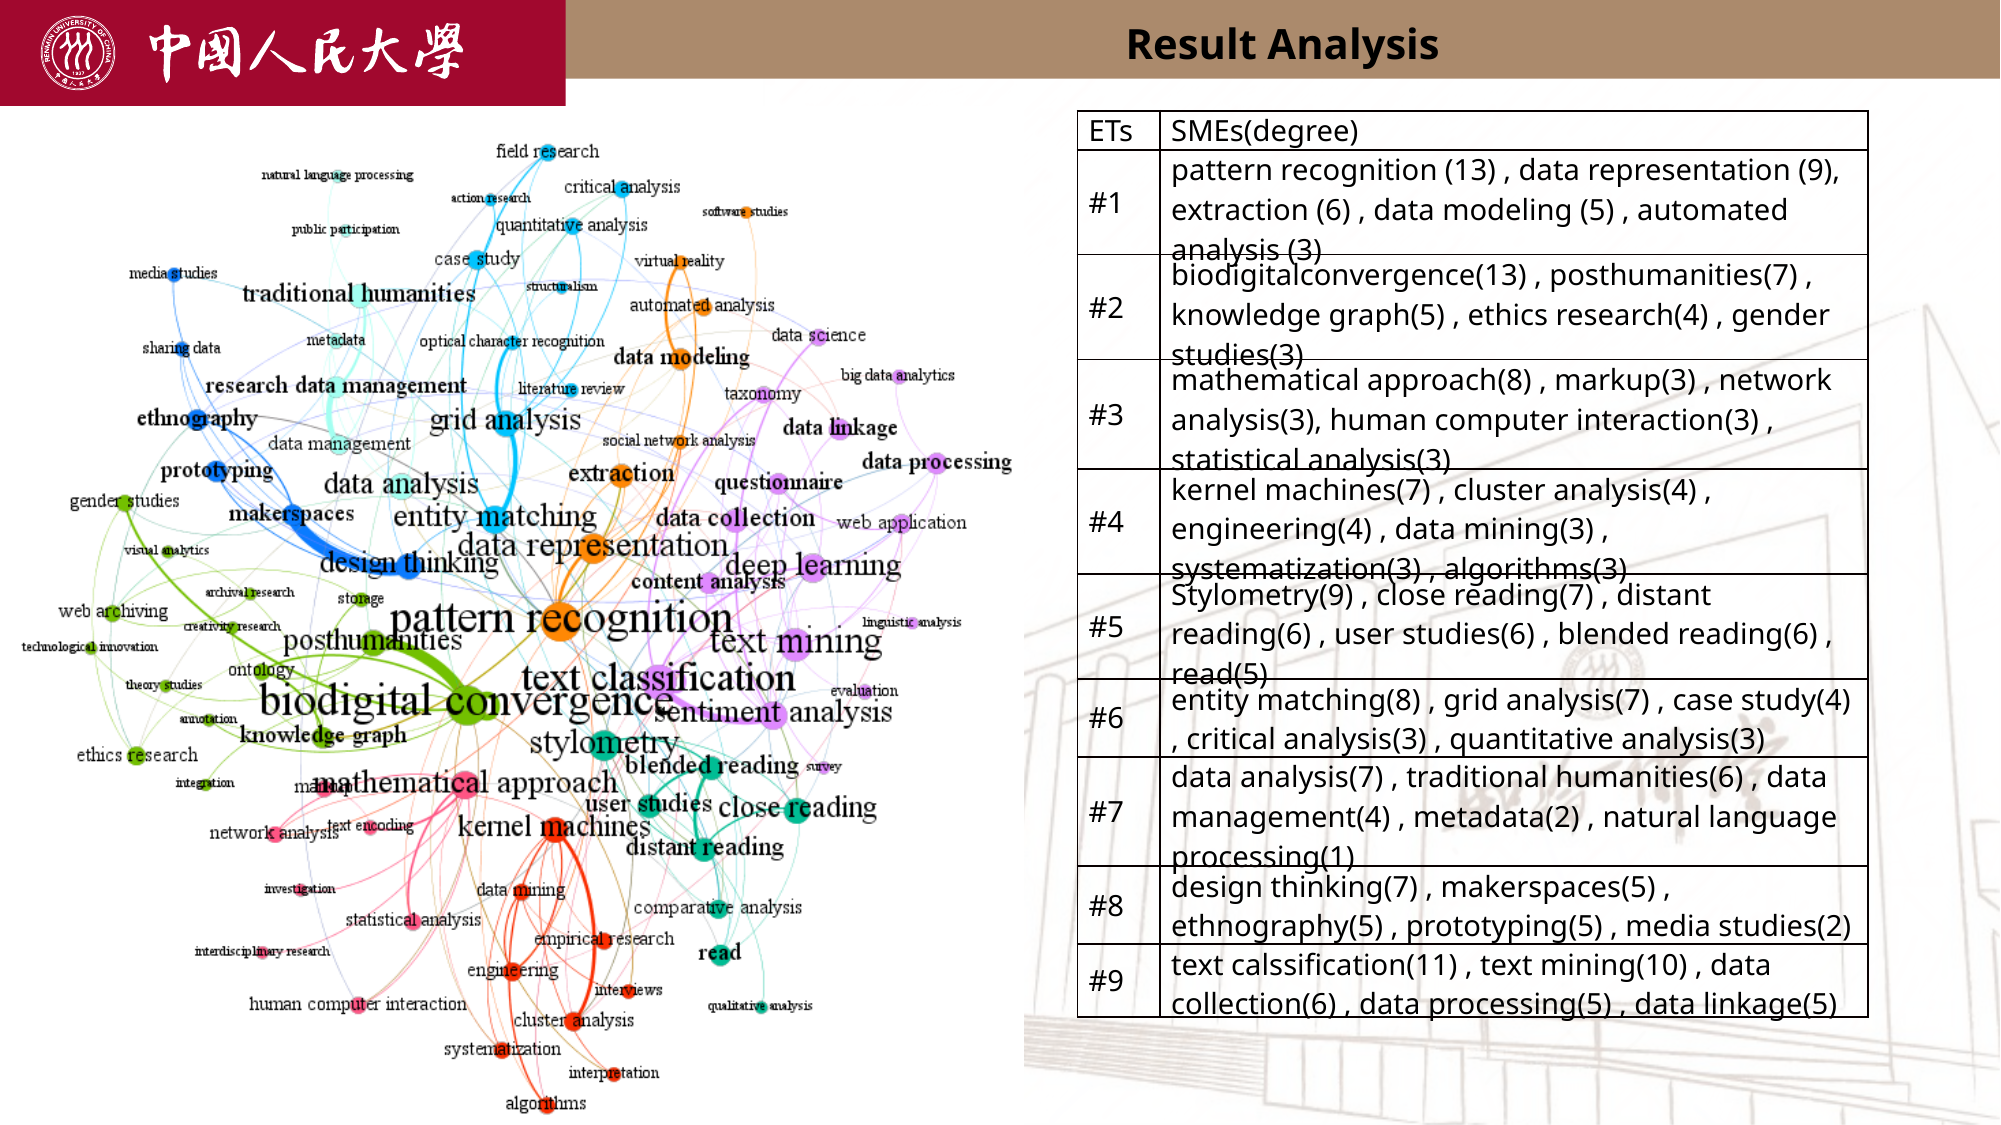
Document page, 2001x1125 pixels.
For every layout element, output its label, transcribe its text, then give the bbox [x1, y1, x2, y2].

picture [0, 106, 1024, 1125]
table_cell biodigitalconvergence(13) , posthumanities(7) , knowledge graph(5) , ethics research(4) , gender studies(3) [1161, 255, 1867, 359]
text_box [567, 80, 2000, 1125]
table_cell #3 [1078, 360, 1159, 468]
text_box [149, 22, 464, 84]
table_cell pattern recognition (13) , data representation (9), extraction (6) , data modeling (5) , automated analysis (3) [1161, 151, 1867, 254]
table_cell kernel machines(7) , cluster analysis(4) , engineering(4) , data mining(3) , systematization(3) , algorithms(3) [1161, 470, 1867, 573]
table_header SMEs(degree) [1161, 112, 1867, 149]
table_cell #7 [1078, 758, 1159, 865]
table_header ETs [1078, 112, 1159, 149]
table_cell text calssification(11) , text mining(10) , data collection(6) , data processing(5) , data linkage(5) [1161, 945, 1867, 1016]
table_cell #5 [1078, 575, 1159, 678]
table_cell mathematical approach(8) , markup(3) , network analysis(3), human computer interaction(3) , statistical analysis(3) [1161, 360, 1867, 468]
text_box [567, 76, 2000, 80]
table_cell #9 [1078, 945, 1159, 1016]
table_cell design thinking(7) , makerspaces(5) , ethnography(5) , prototyping(5) , media studies(2) [1161, 867, 1867, 943]
text_box Result Analysis [565, 0, 2000, 76]
table_cell data analysis(7) , traditional humanities(6) , data management(4) , metadata(2) , natural language processing(1) [1161, 758, 1867, 865]
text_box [40, 15, 116, 91]
table_cell #1 [1078, 151, 1159, 254]
table_cell Stylometry(9) , close reading(7) , distant reading(6) , user studies(6) , blended reading(6) , read(5) [1161, 575, 1867, 678]
table_cell #8 [1078, 867, 1159, 943]
table_cell #6 [1078, 680, 1159, 756]
table_cell #2 [1078, 255, 1159, 359]
table_cell entity matching(8) , grid analysis(7) , case study(4) , critical analysis(3) , quantitative analysis(3) [1161, 680, 1867, 756]
table_cell #4 [1078, 470, 1159, 573]
text_box [0, 0, 567, 106]
